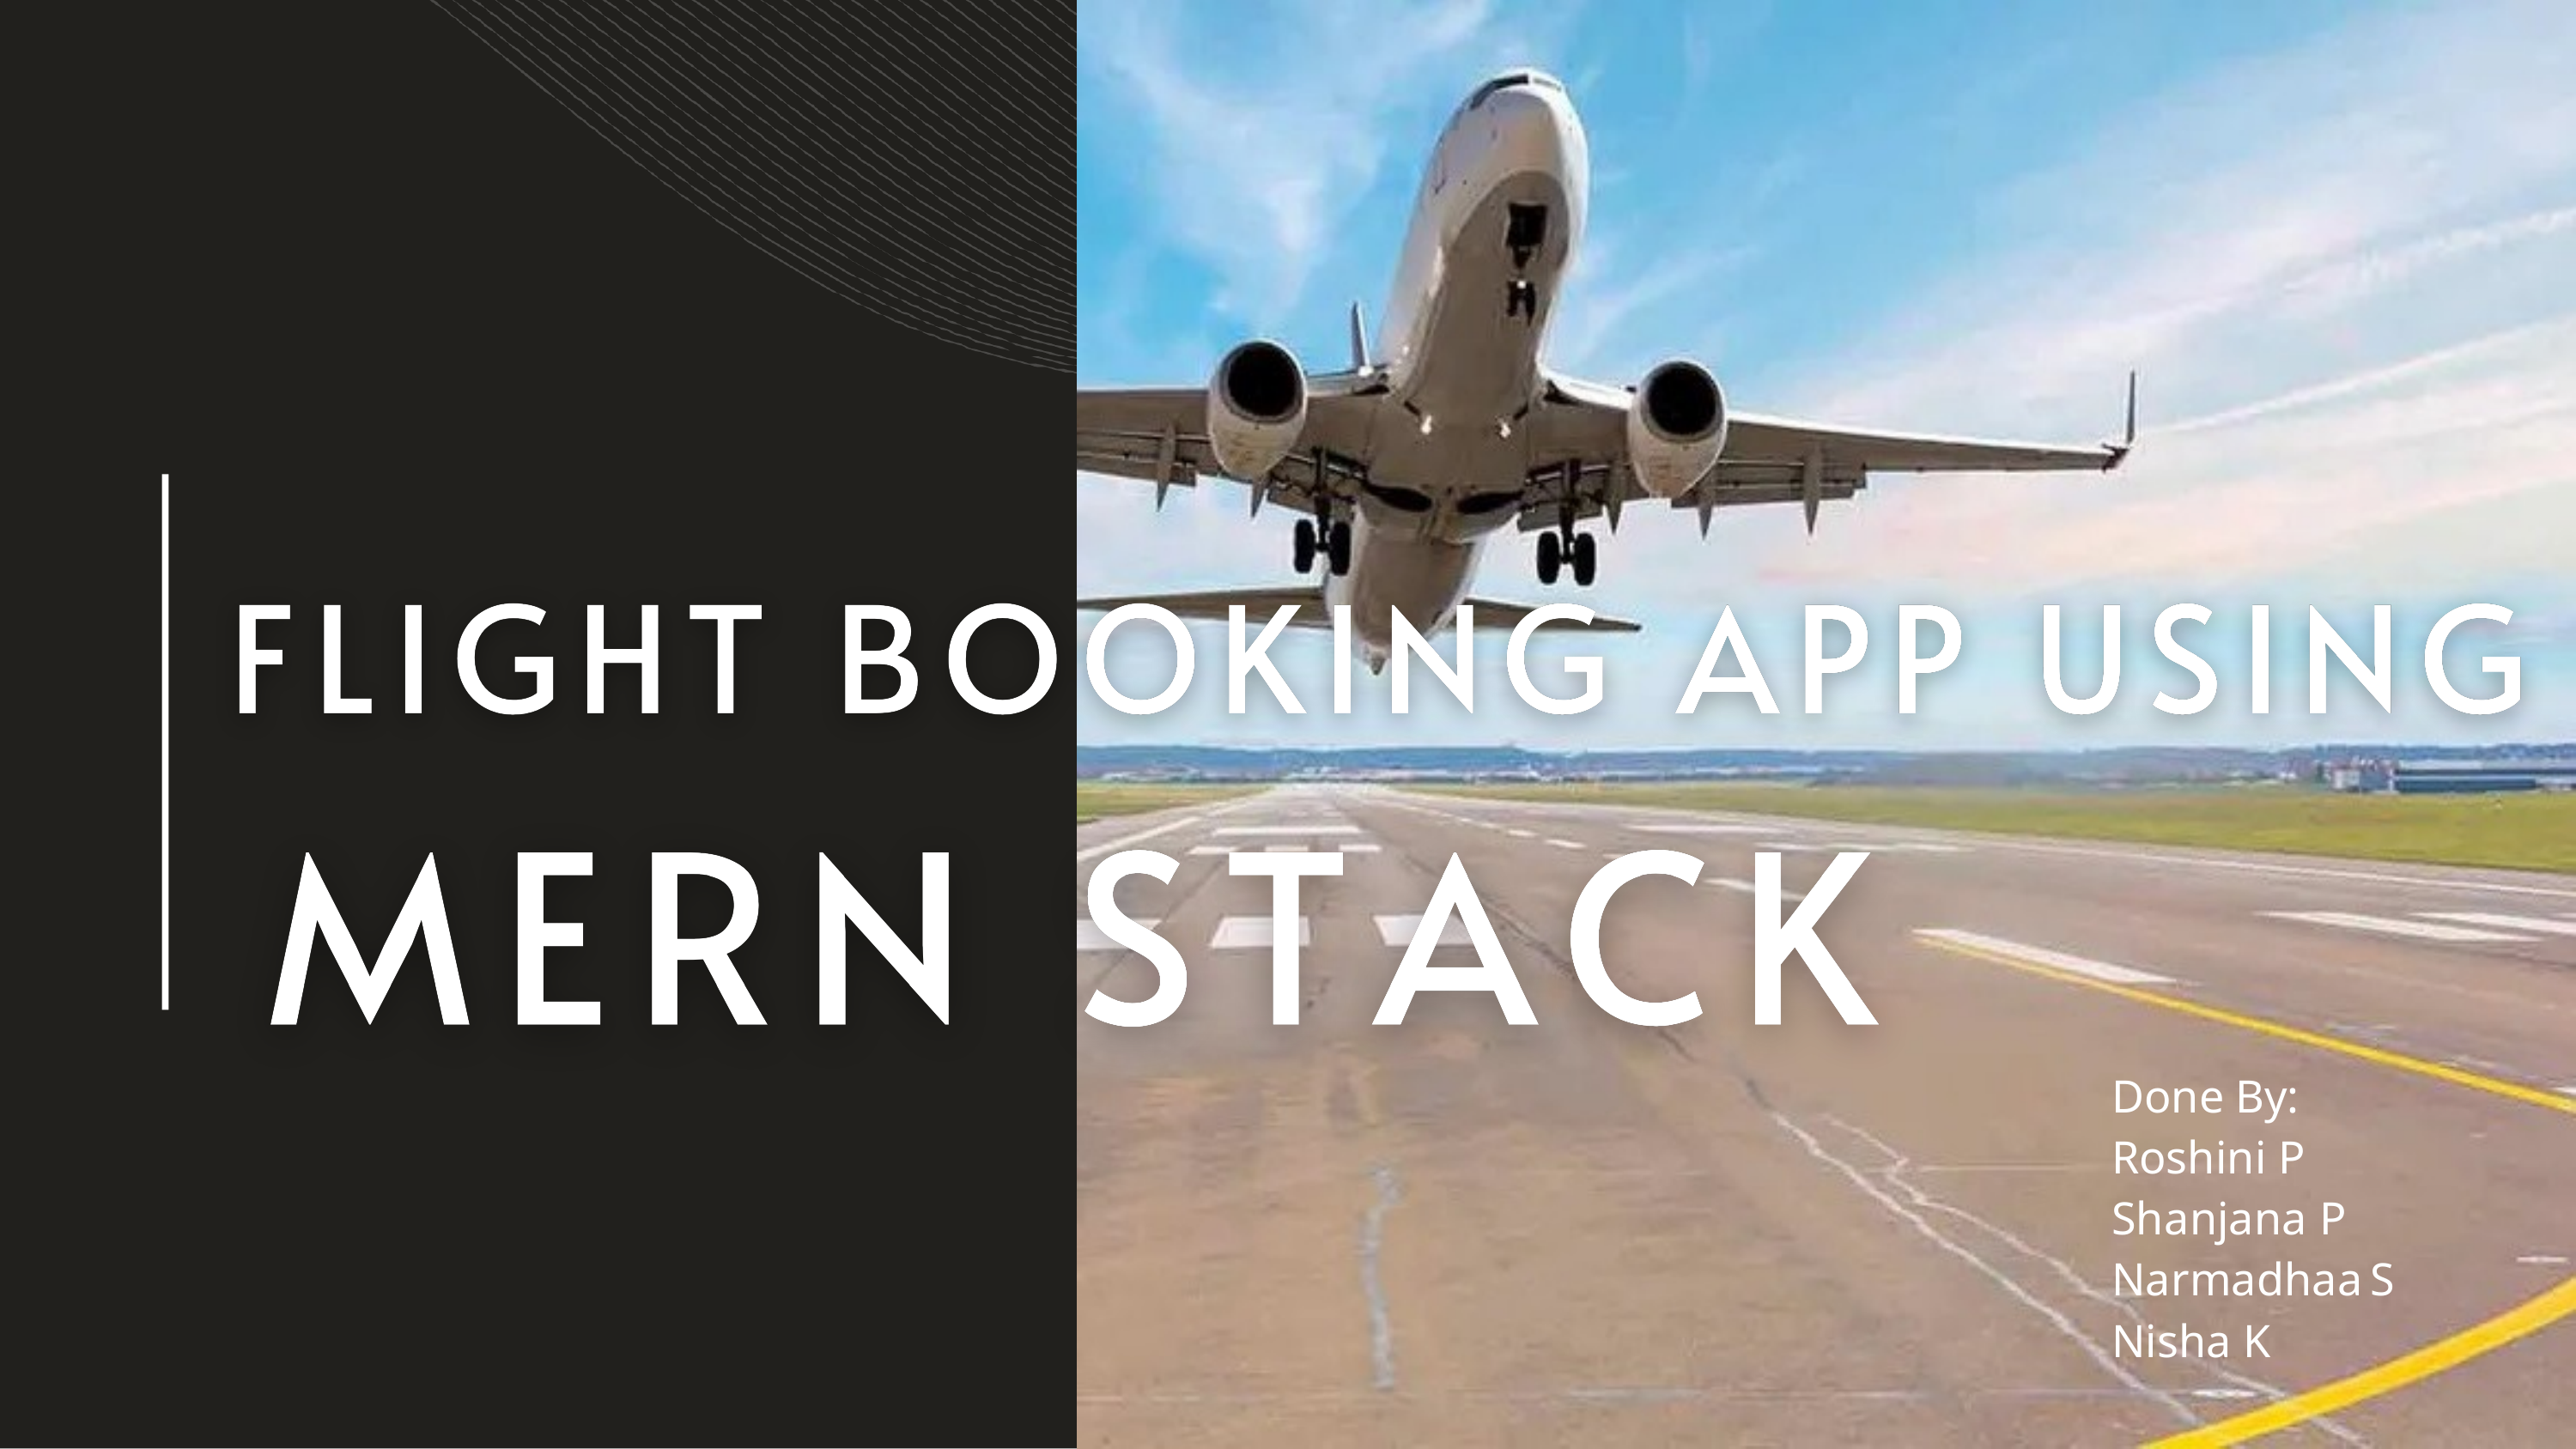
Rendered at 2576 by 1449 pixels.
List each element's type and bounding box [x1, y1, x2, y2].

text_box [202, 0, 2576, 1449]
text_box [161, 474, 169, 1010]
